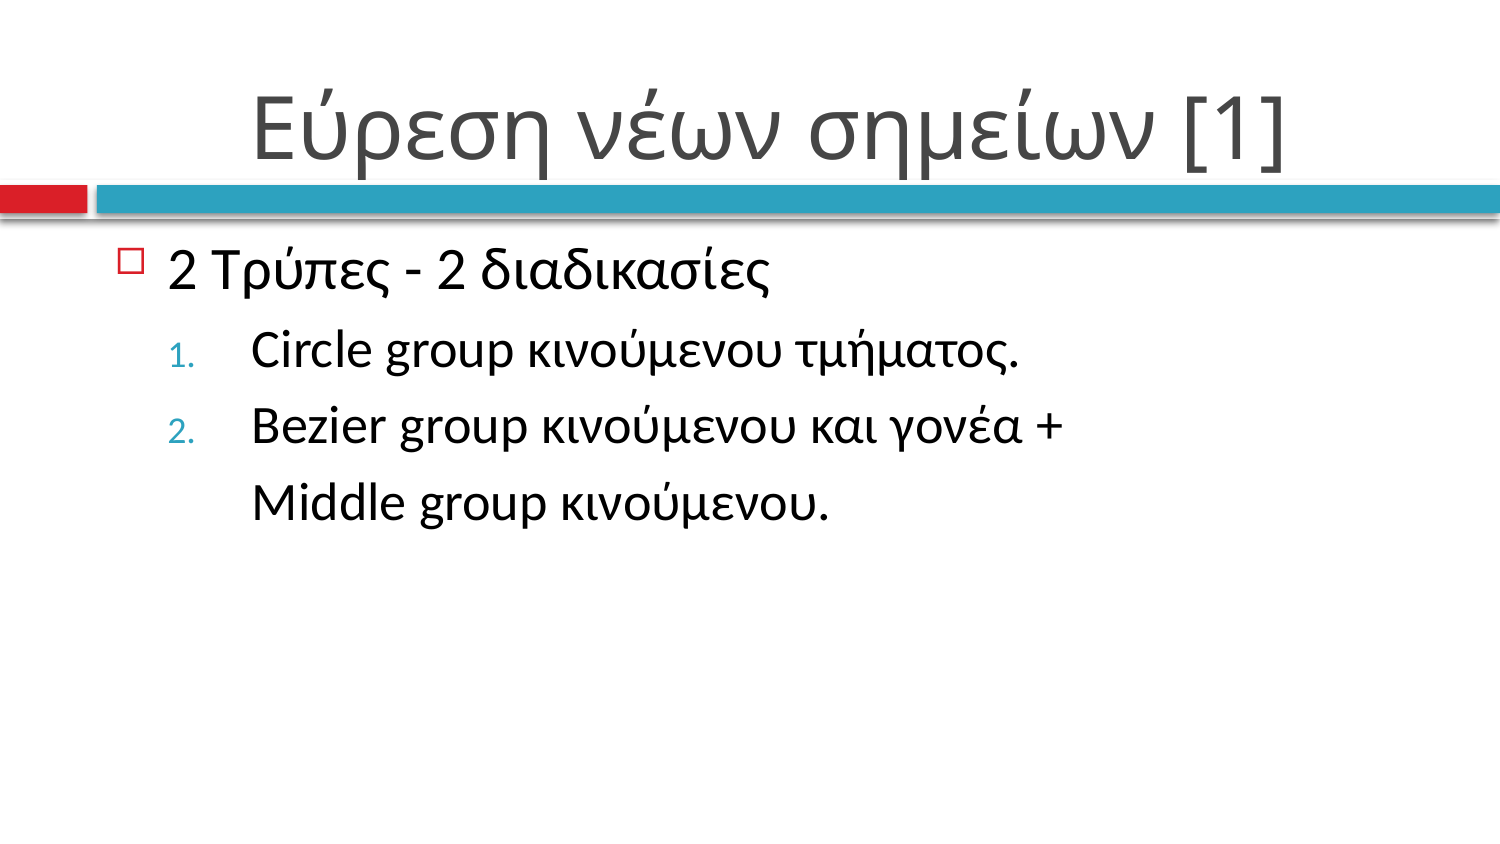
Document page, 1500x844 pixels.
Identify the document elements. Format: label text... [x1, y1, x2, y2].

list 2 Τρύπες - 2 διαδικασίες Circle group κινούμενου τμήματος. Bezier group κινούμενου και γονέα + Middle group κινούμενου. [99, 221, 1438, 760]
title Εύρεση νέων σημείων [1] [99, 19, 1438, 185]
